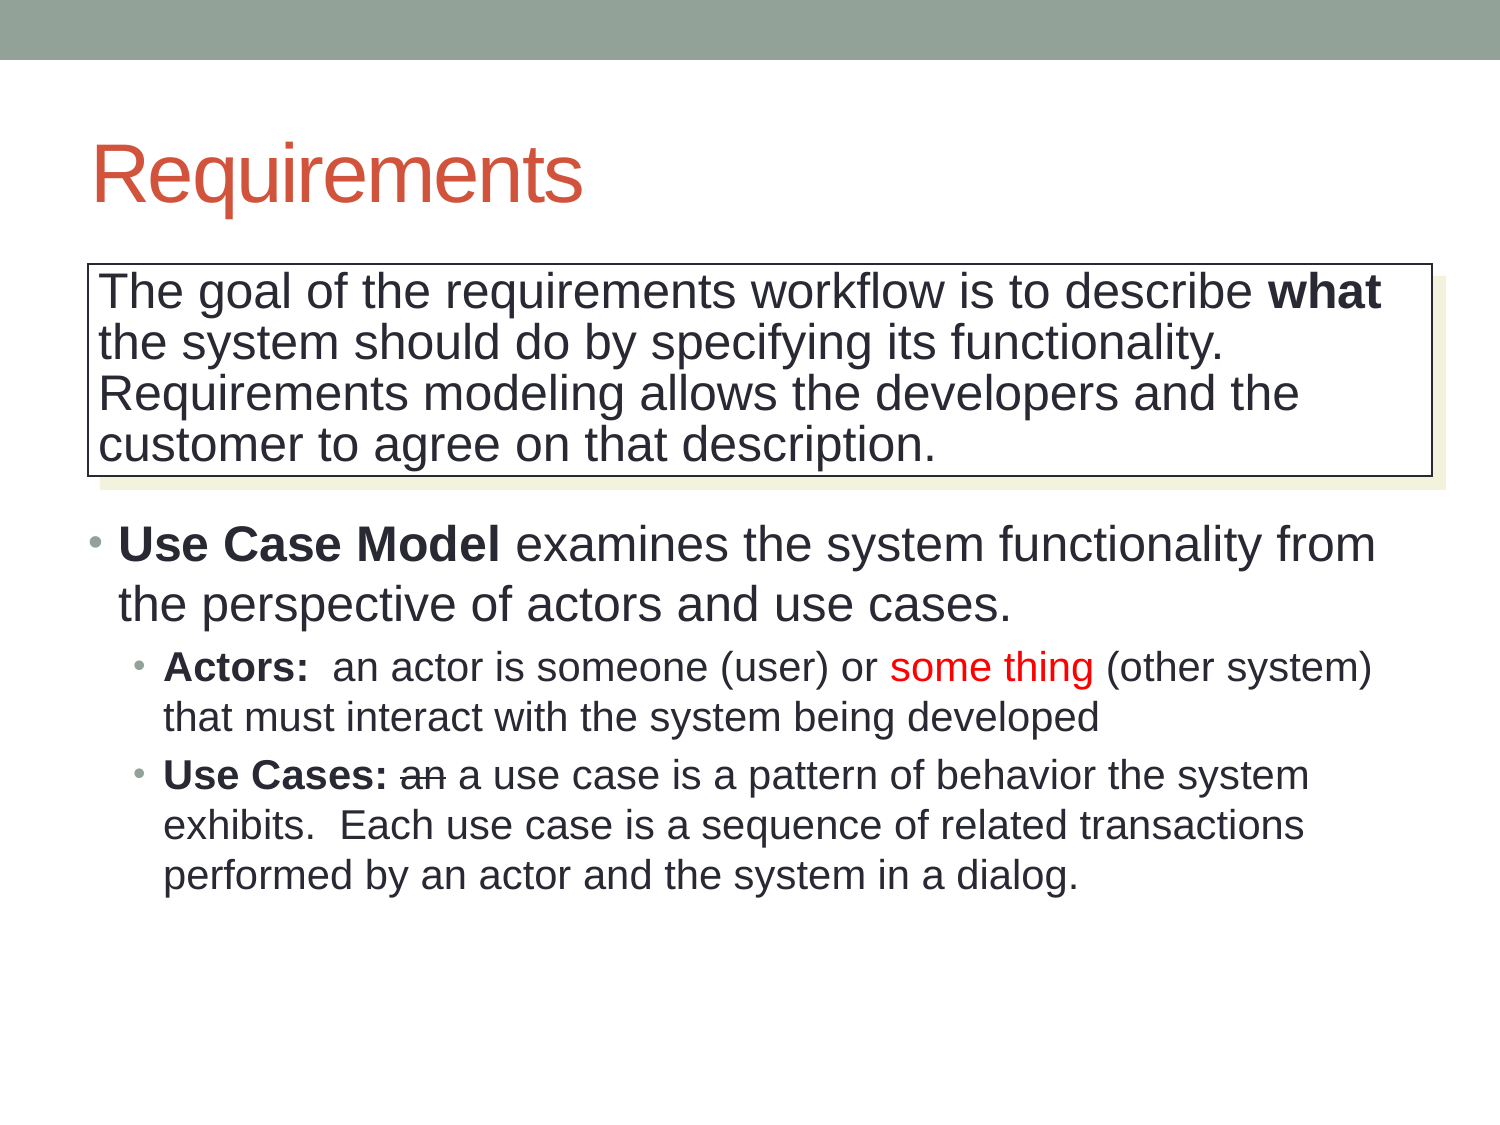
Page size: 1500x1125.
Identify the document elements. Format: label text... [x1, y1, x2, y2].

title Requirements [75, 87, 1425, 250]
list Use Case Model examines the system functionality from the perspective of actors and use cases. Actors: an actor is someone (user) or some thing (other system) that must interact with the system being developed Use Cases: an a use case is a pattern of behavior the system exhibits. Each use case is a sequence of related transactions performed by an actor and the system in a dialog. [73, 503, 1415, 1039]
text_box The goal of the requirements workflow is to describe what the system should do by specifying its functionality. Requirements modeling allows the developers and the customer to agree on that description. [87, 263, 1432, 476]
